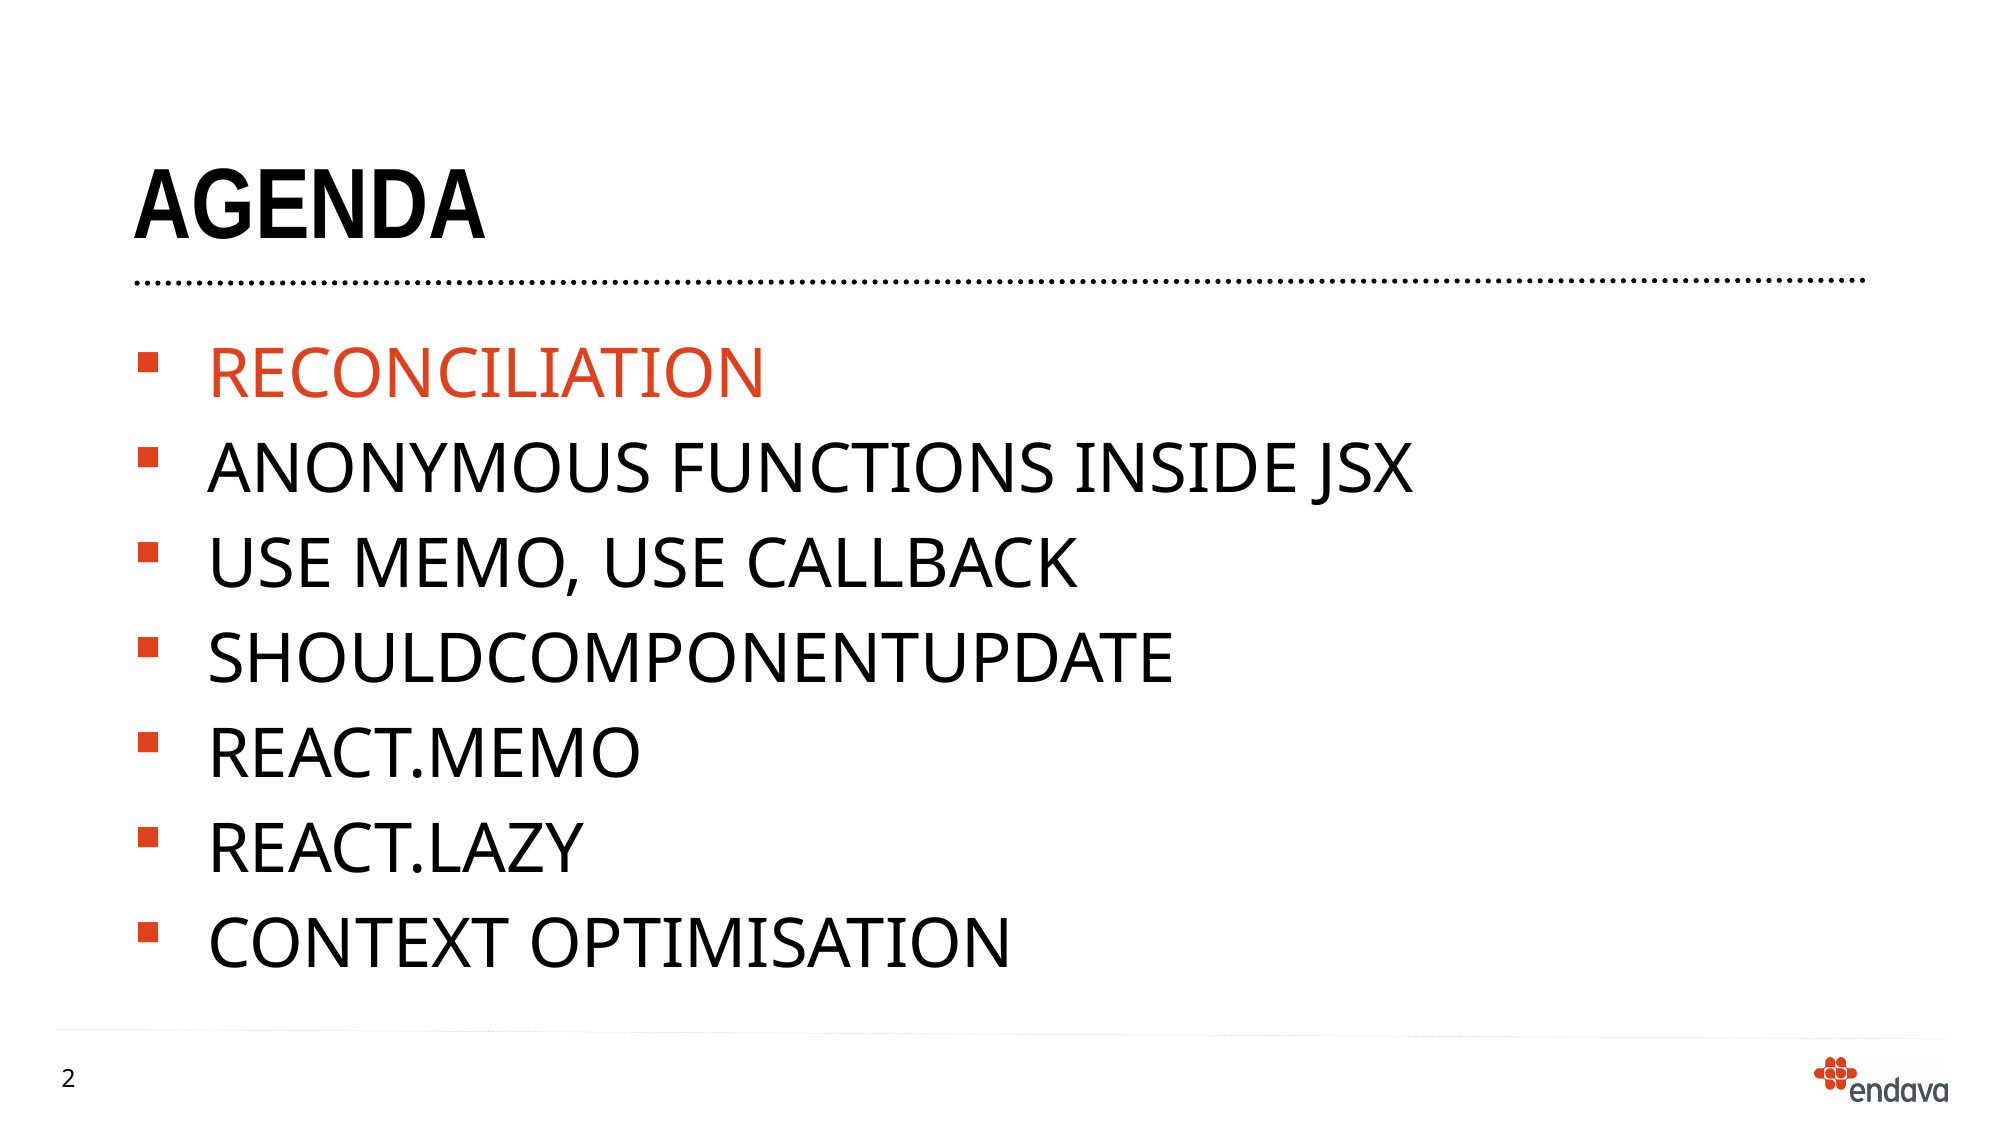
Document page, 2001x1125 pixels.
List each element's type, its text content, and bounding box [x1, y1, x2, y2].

list Reconciliation Anonymous functions inside jsx use memo, use callback shouldComponentUpdate React.memo React.lazy Context optimisation [132, 330, 1721, 977]
title agenda [132, 163, 819, 272]
picture [1814, 1057, 1948, 1102]
